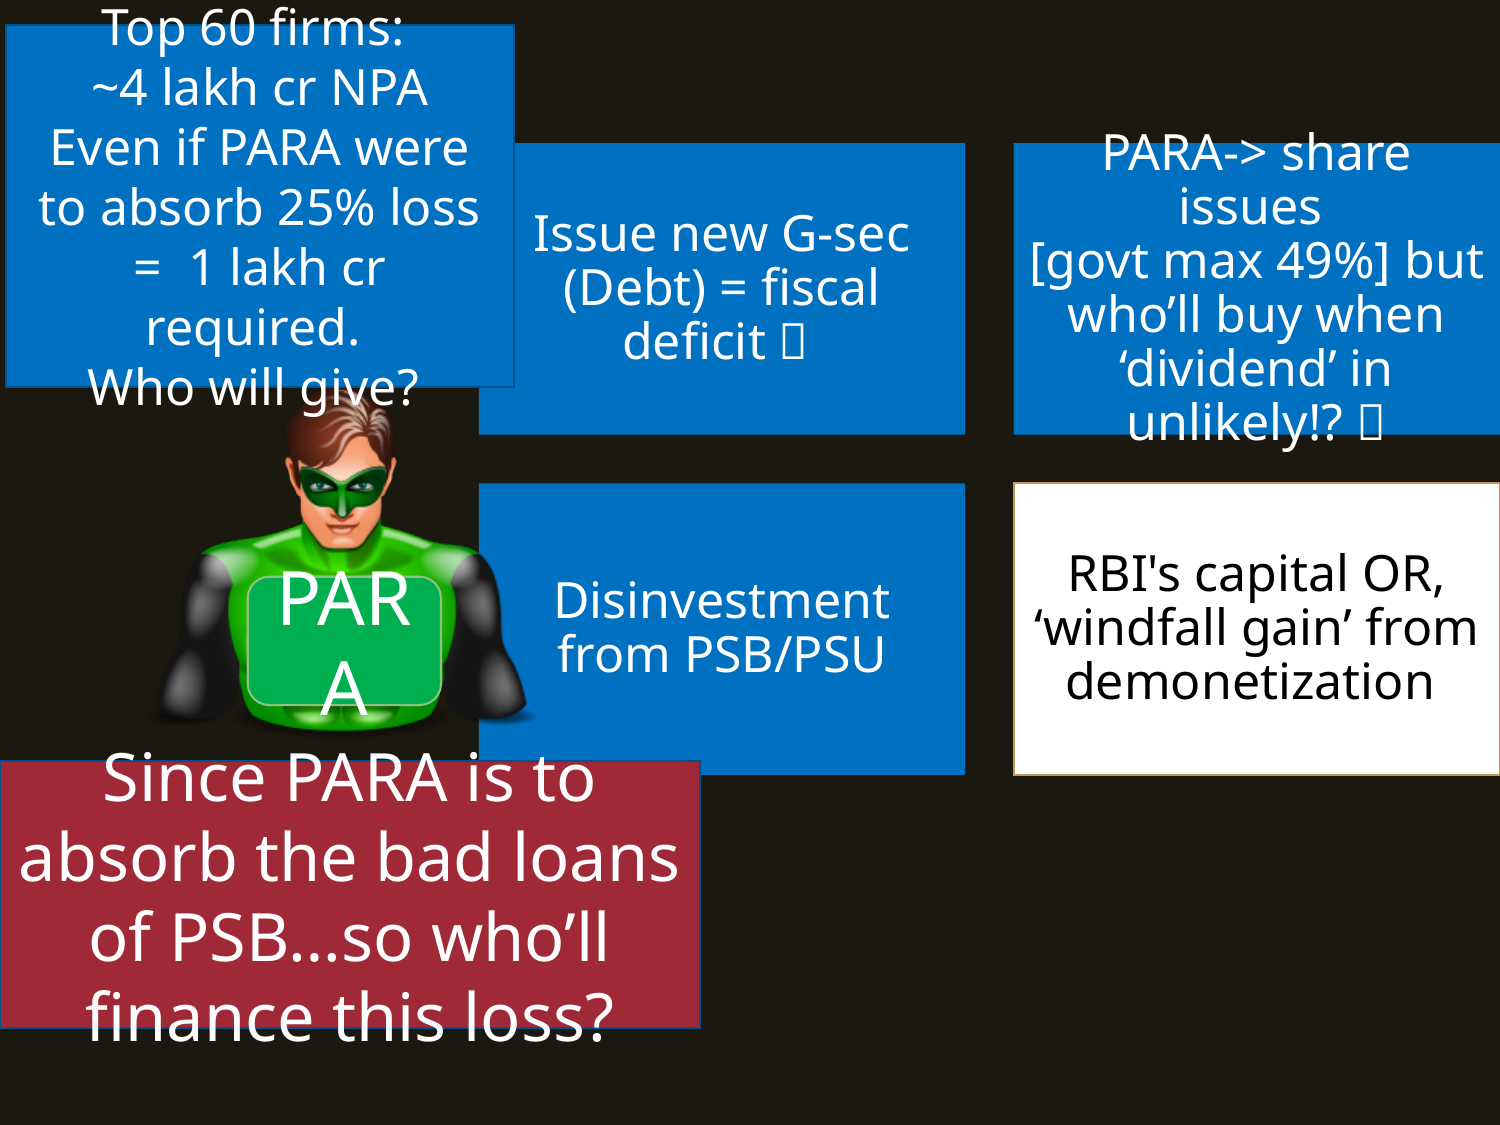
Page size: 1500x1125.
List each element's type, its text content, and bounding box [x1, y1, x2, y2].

text_box Since PARA is to absorb the bad loans of PSB…so who’ll finance this loss? [0, 760, 478, 1029]
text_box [478, 0, 1500, 1031]
text_box Top 60 firms: ~4 lakh cr NPA Even if PARA were to absorb 25% loss = 1 lakh cr required. Who will give? [5, 24, 478, 388]
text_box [141, 343, 542, 744]
